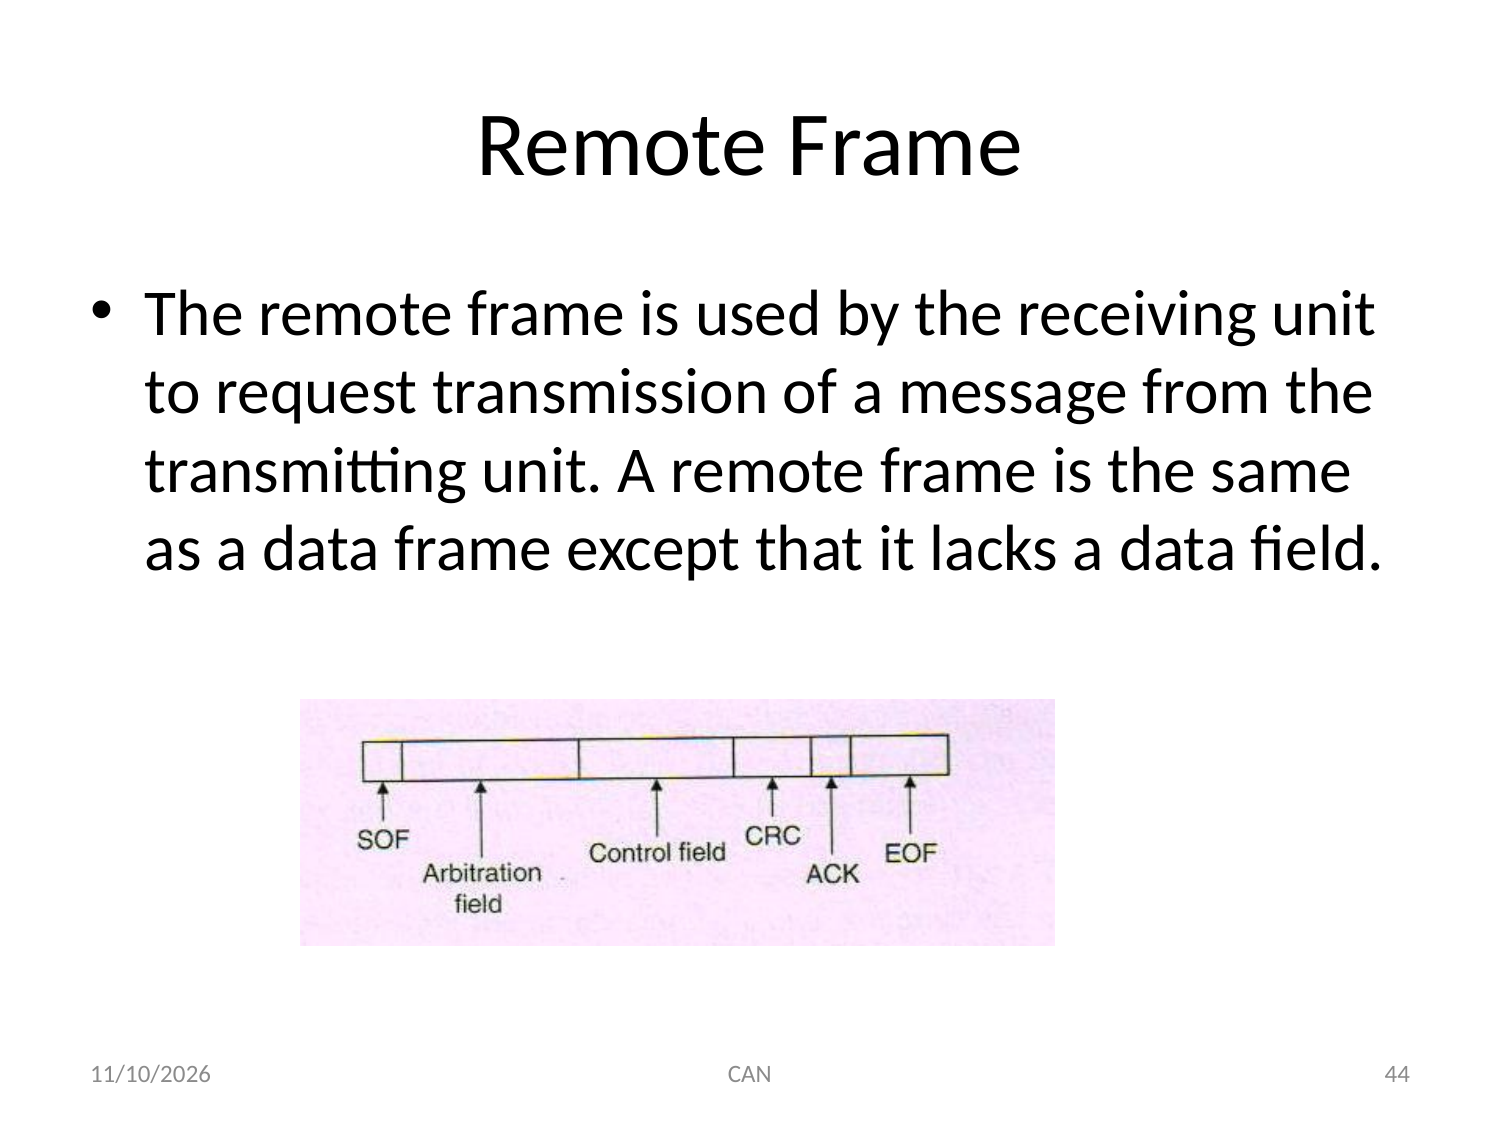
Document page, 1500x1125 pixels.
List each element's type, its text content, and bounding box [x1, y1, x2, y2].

list The remote frame is used by the receiving unit to request transmission of a message from the transmitting unit. A remote frame is the same as a data frame except that it lacks a data field. [75, 262, 1425, 663]
slide_number 44 [1074, 1042, 1425, 1103]
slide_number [75, 1042, 425, 1103]
footer CAN [512, 1042, 988, 1103]
title Remote Frame [75, 45, 1425, 233]
picture [299, 699, 1055, 946]
